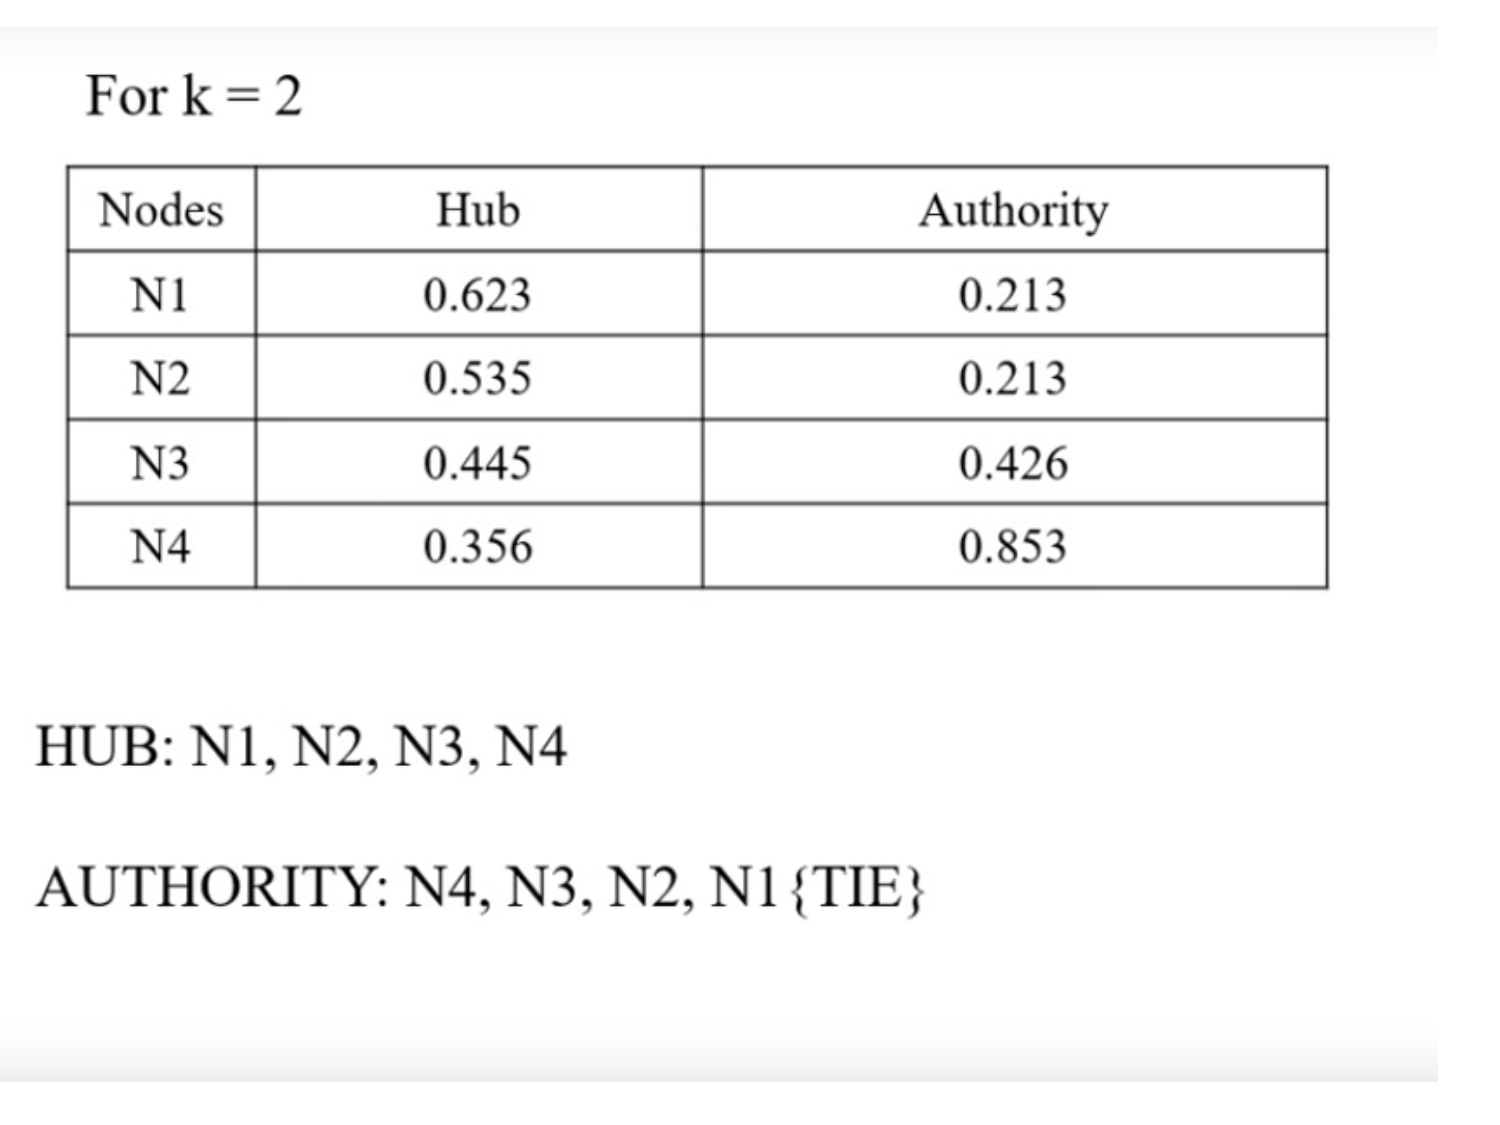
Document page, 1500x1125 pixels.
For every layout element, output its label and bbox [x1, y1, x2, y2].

picture [0, 27, 1438, 1082]
